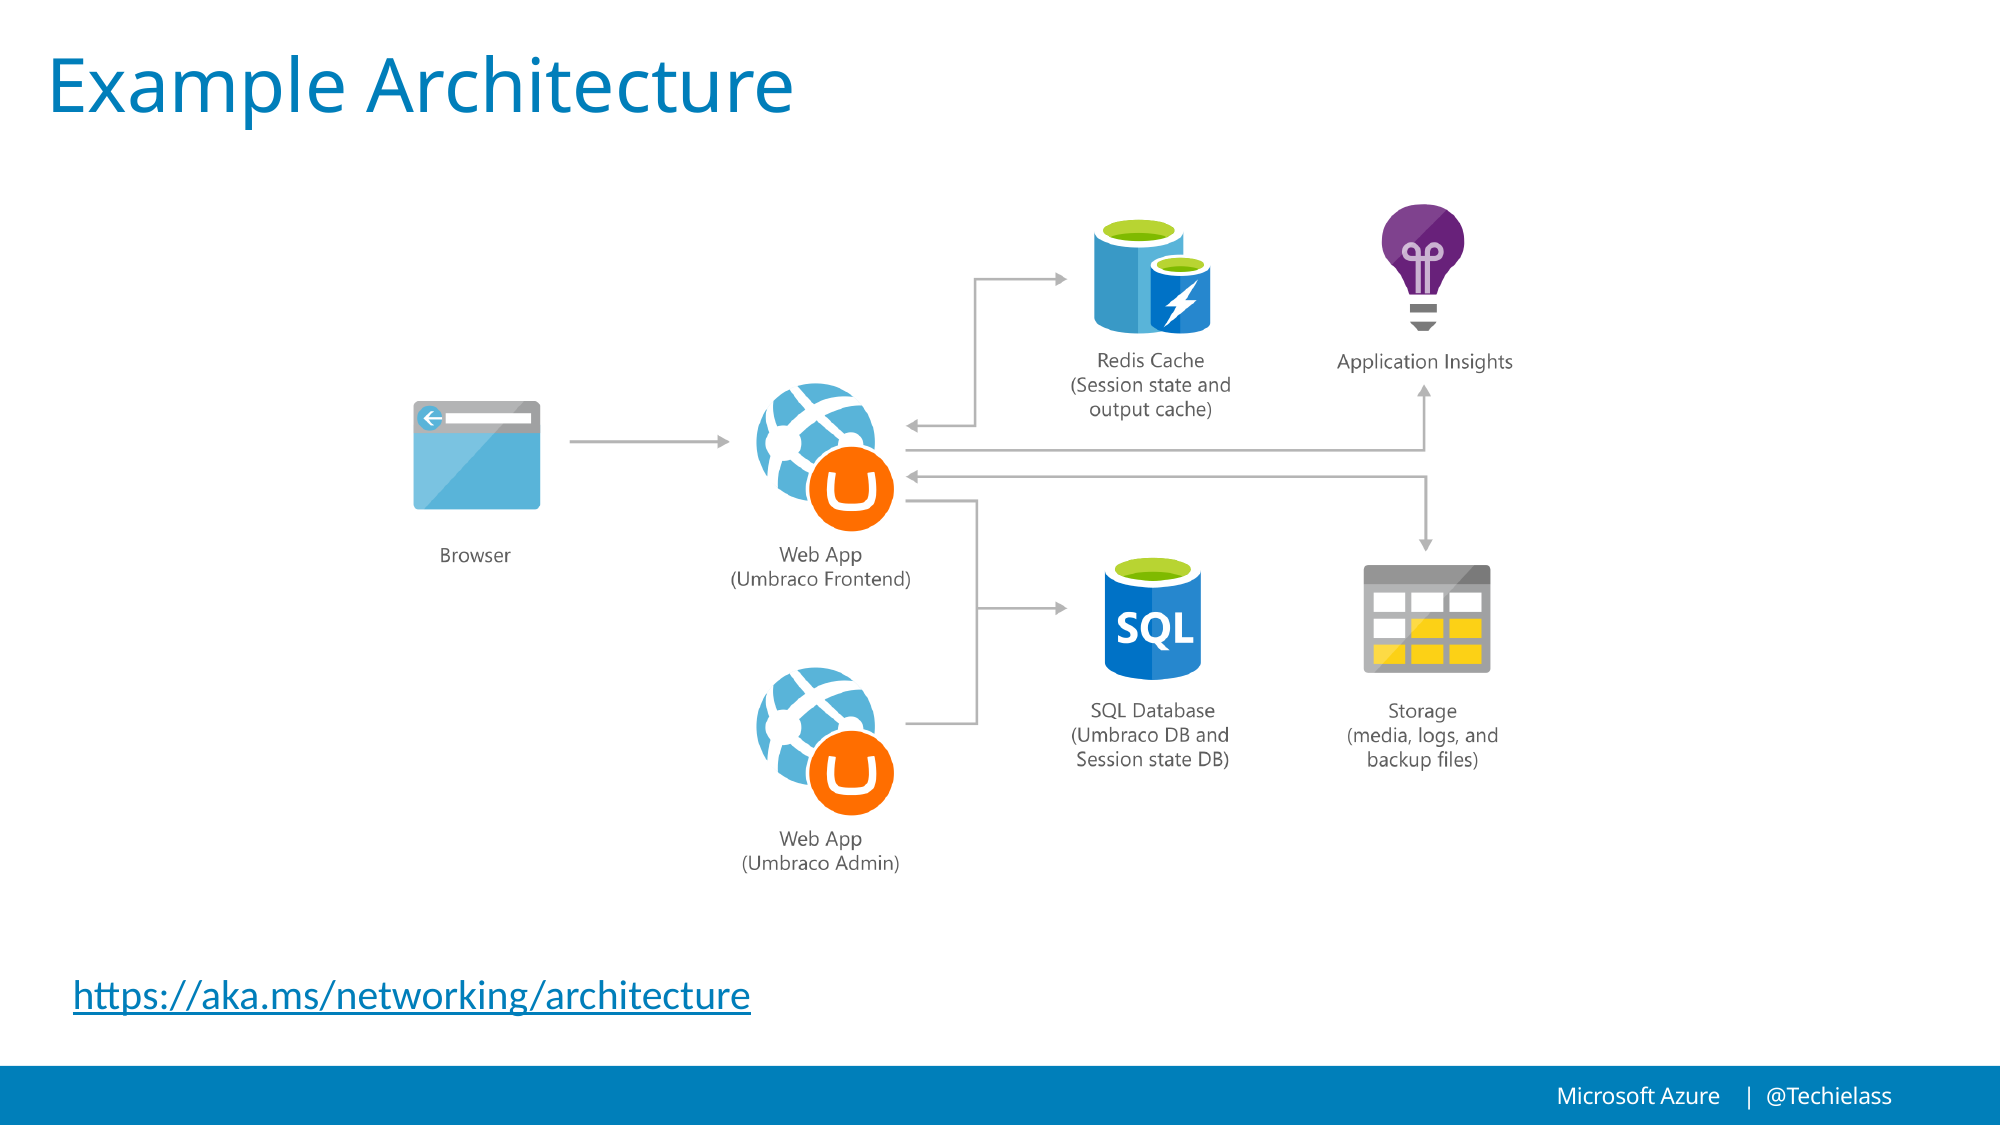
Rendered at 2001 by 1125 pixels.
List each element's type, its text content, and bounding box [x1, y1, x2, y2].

text_box Example Architecture [31, 30, 1375, 136]
text_box https://aka.ms/networking/architecture [57, 960, 1058, 1026]
picture [406, 197, 1513, 878]
